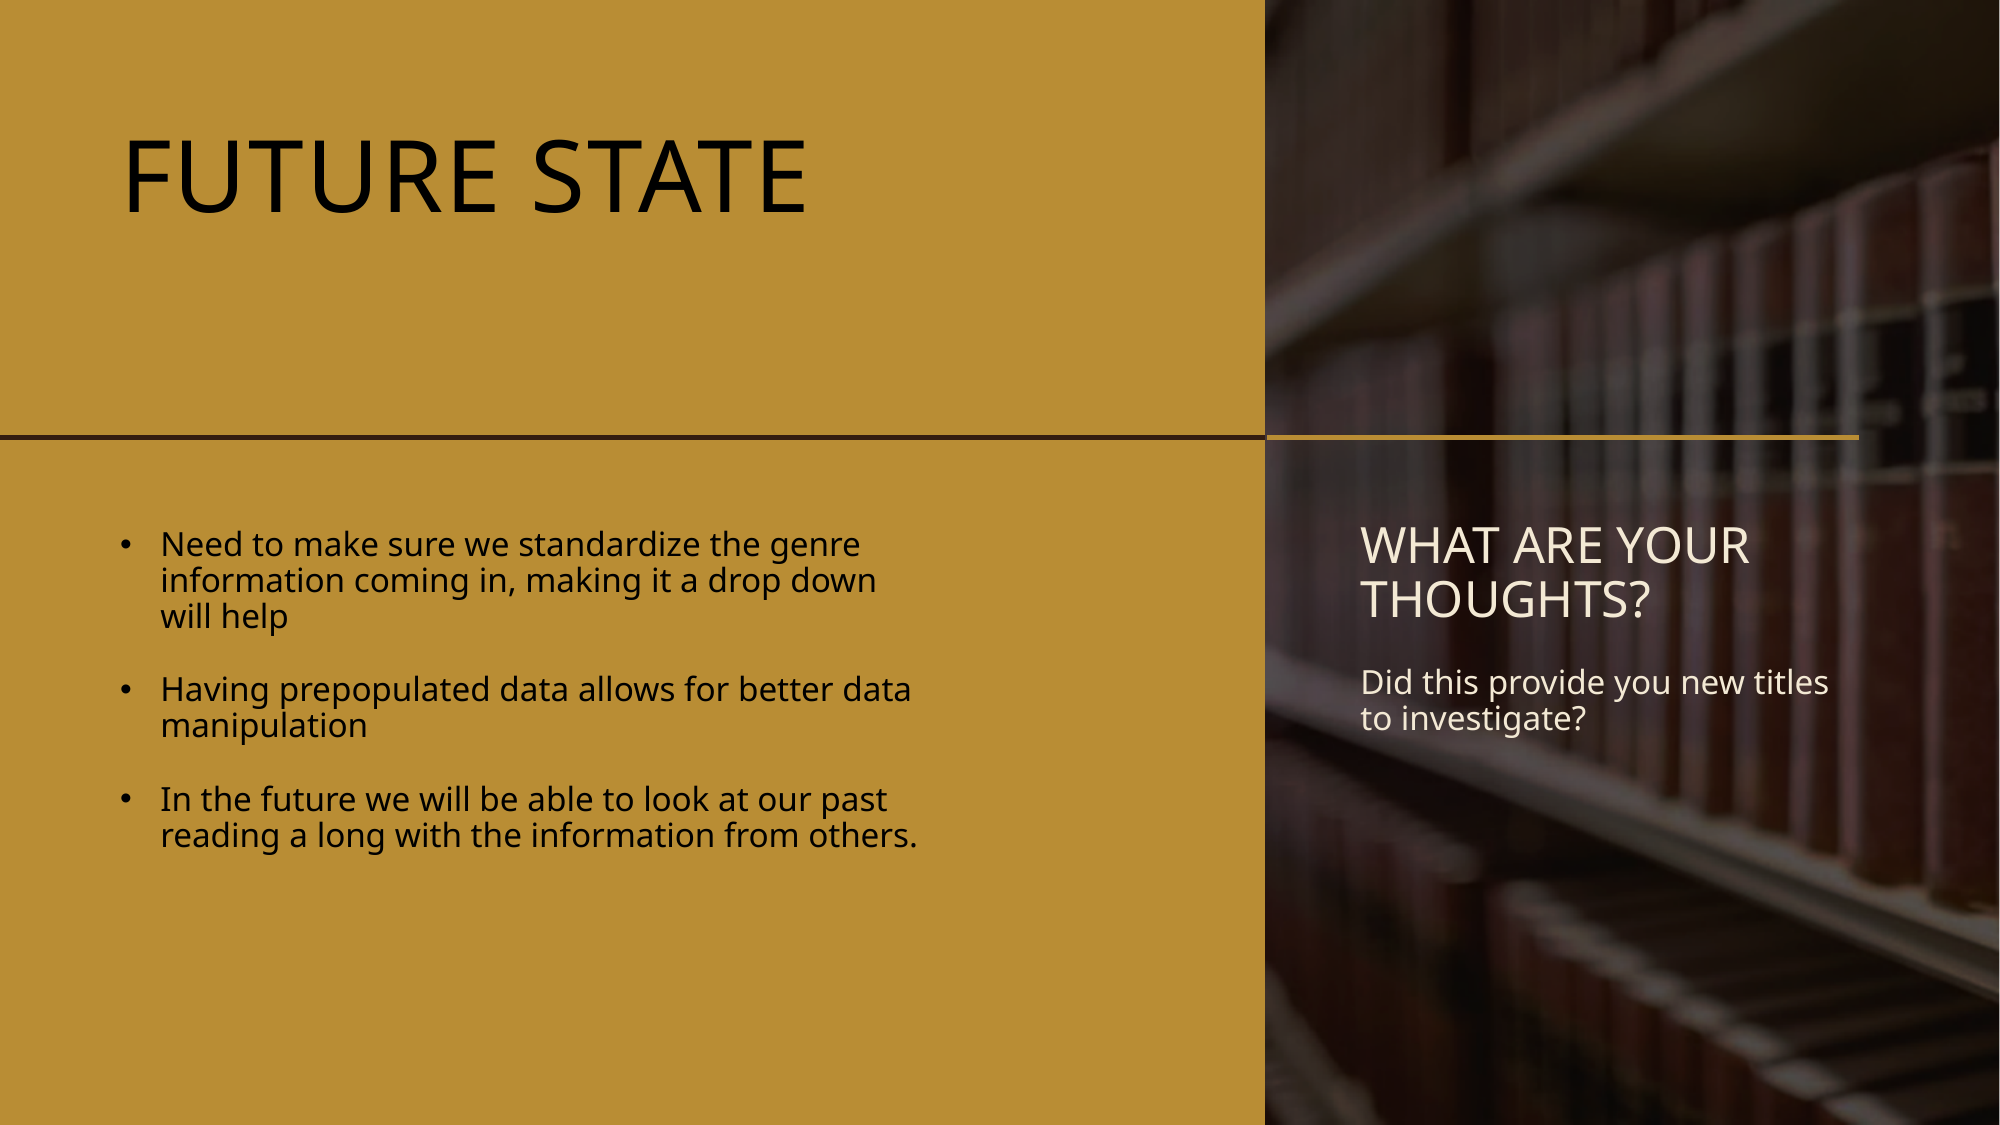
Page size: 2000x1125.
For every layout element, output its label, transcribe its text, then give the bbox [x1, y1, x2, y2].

title Future state [105, 104, 1230, 384]
picture [1265, 0, 2000, 1125]
list Need to make sure we standardize the genre information coming in, making it a drop down will help Having prepopulated data allows for better data manipulation In the future we will be able to look at our past reading a long with the information from others. [105, 520, 942, 854]
